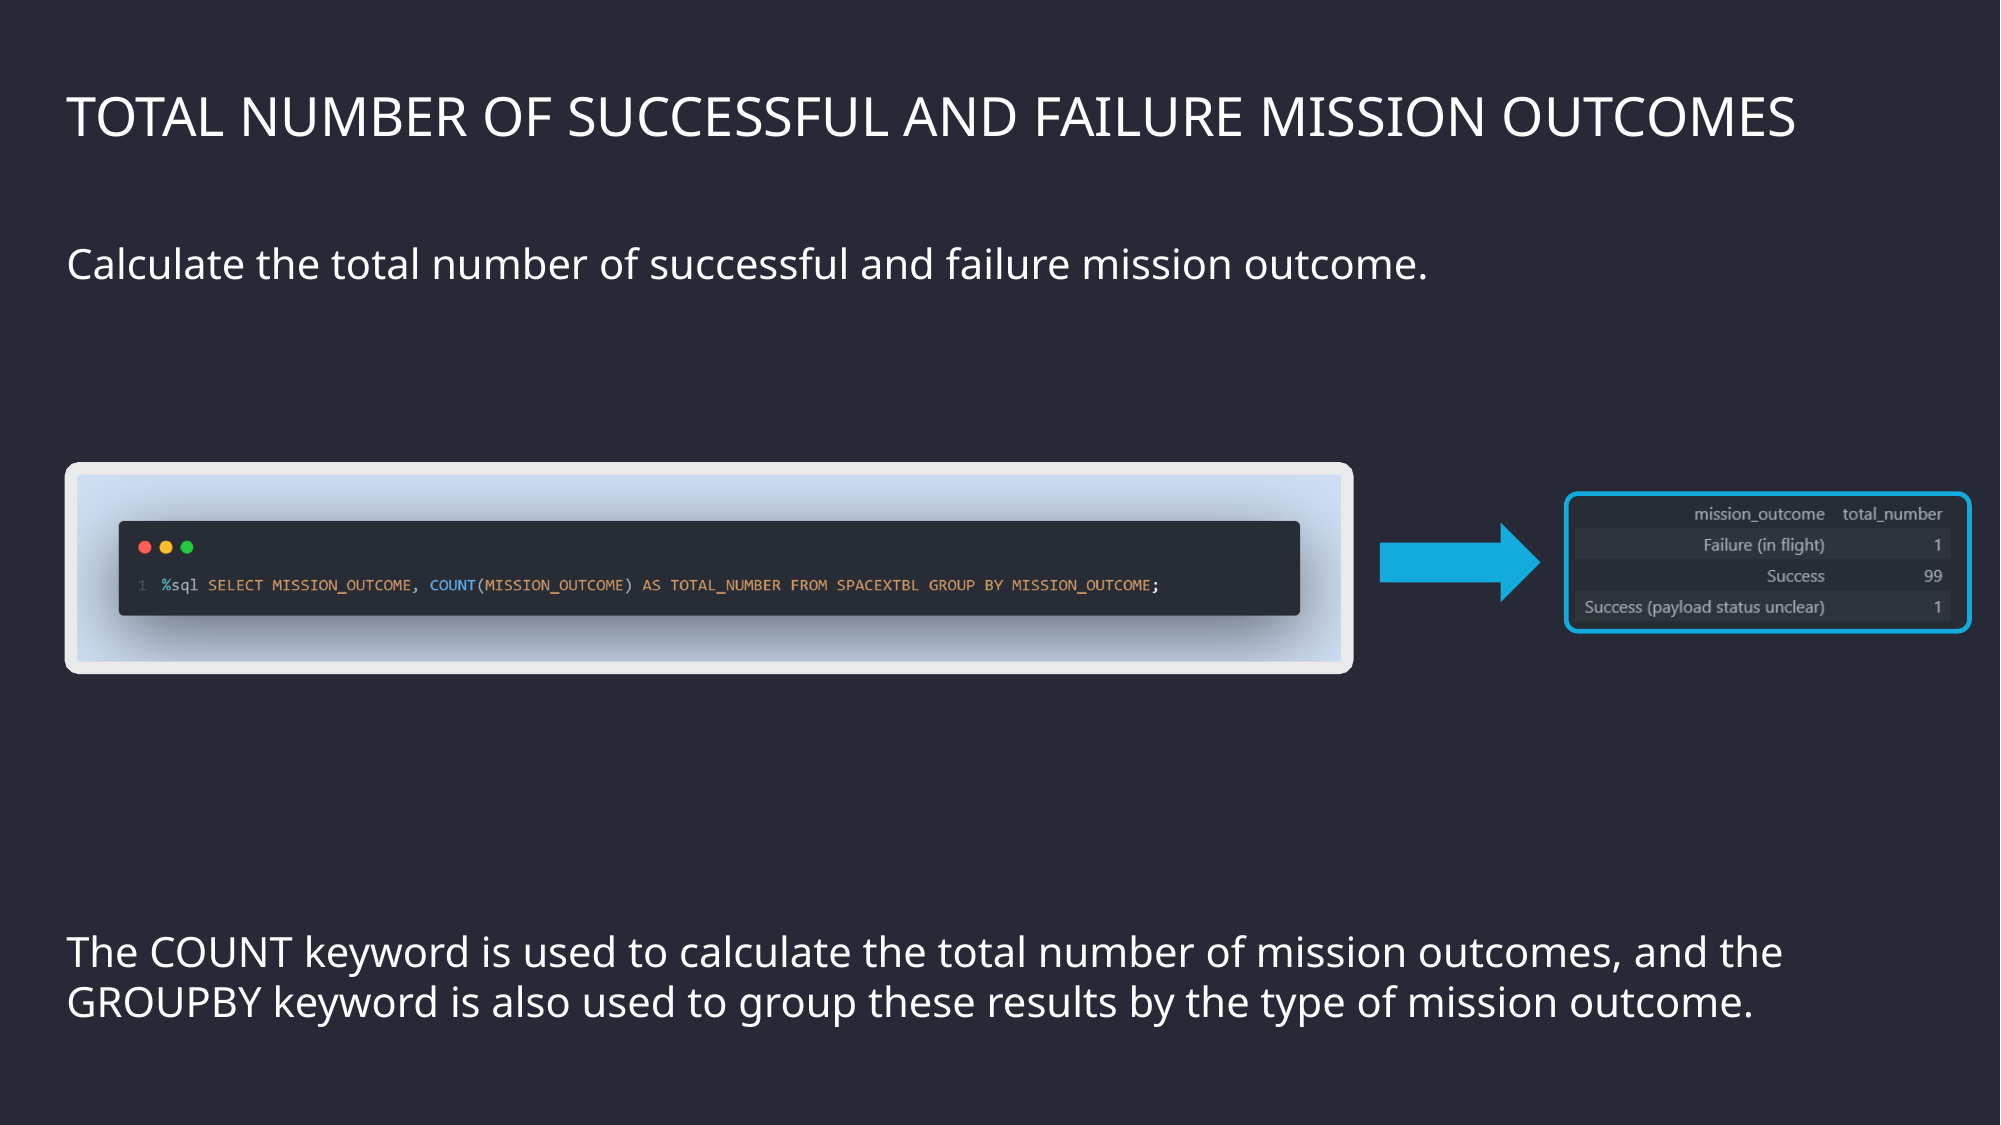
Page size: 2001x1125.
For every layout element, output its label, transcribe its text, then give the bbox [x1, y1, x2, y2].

text_box [1378, 520, 1542, 605]
text_box Calculate the total number of successful and failure mission outcome. The COUNT keyword is used to calculate the total number of mission outcomes, and the GROUPBY keyword is also used to group these results by the type of mission outcome. [66, 237, 1938, 1050]
text_box Total Number of Successful and Failure Mission Outcomes [66, 30, 1863, 149]
picture [1566, 493, 1970, 632]
picture [70, 468, 1348, 668]
